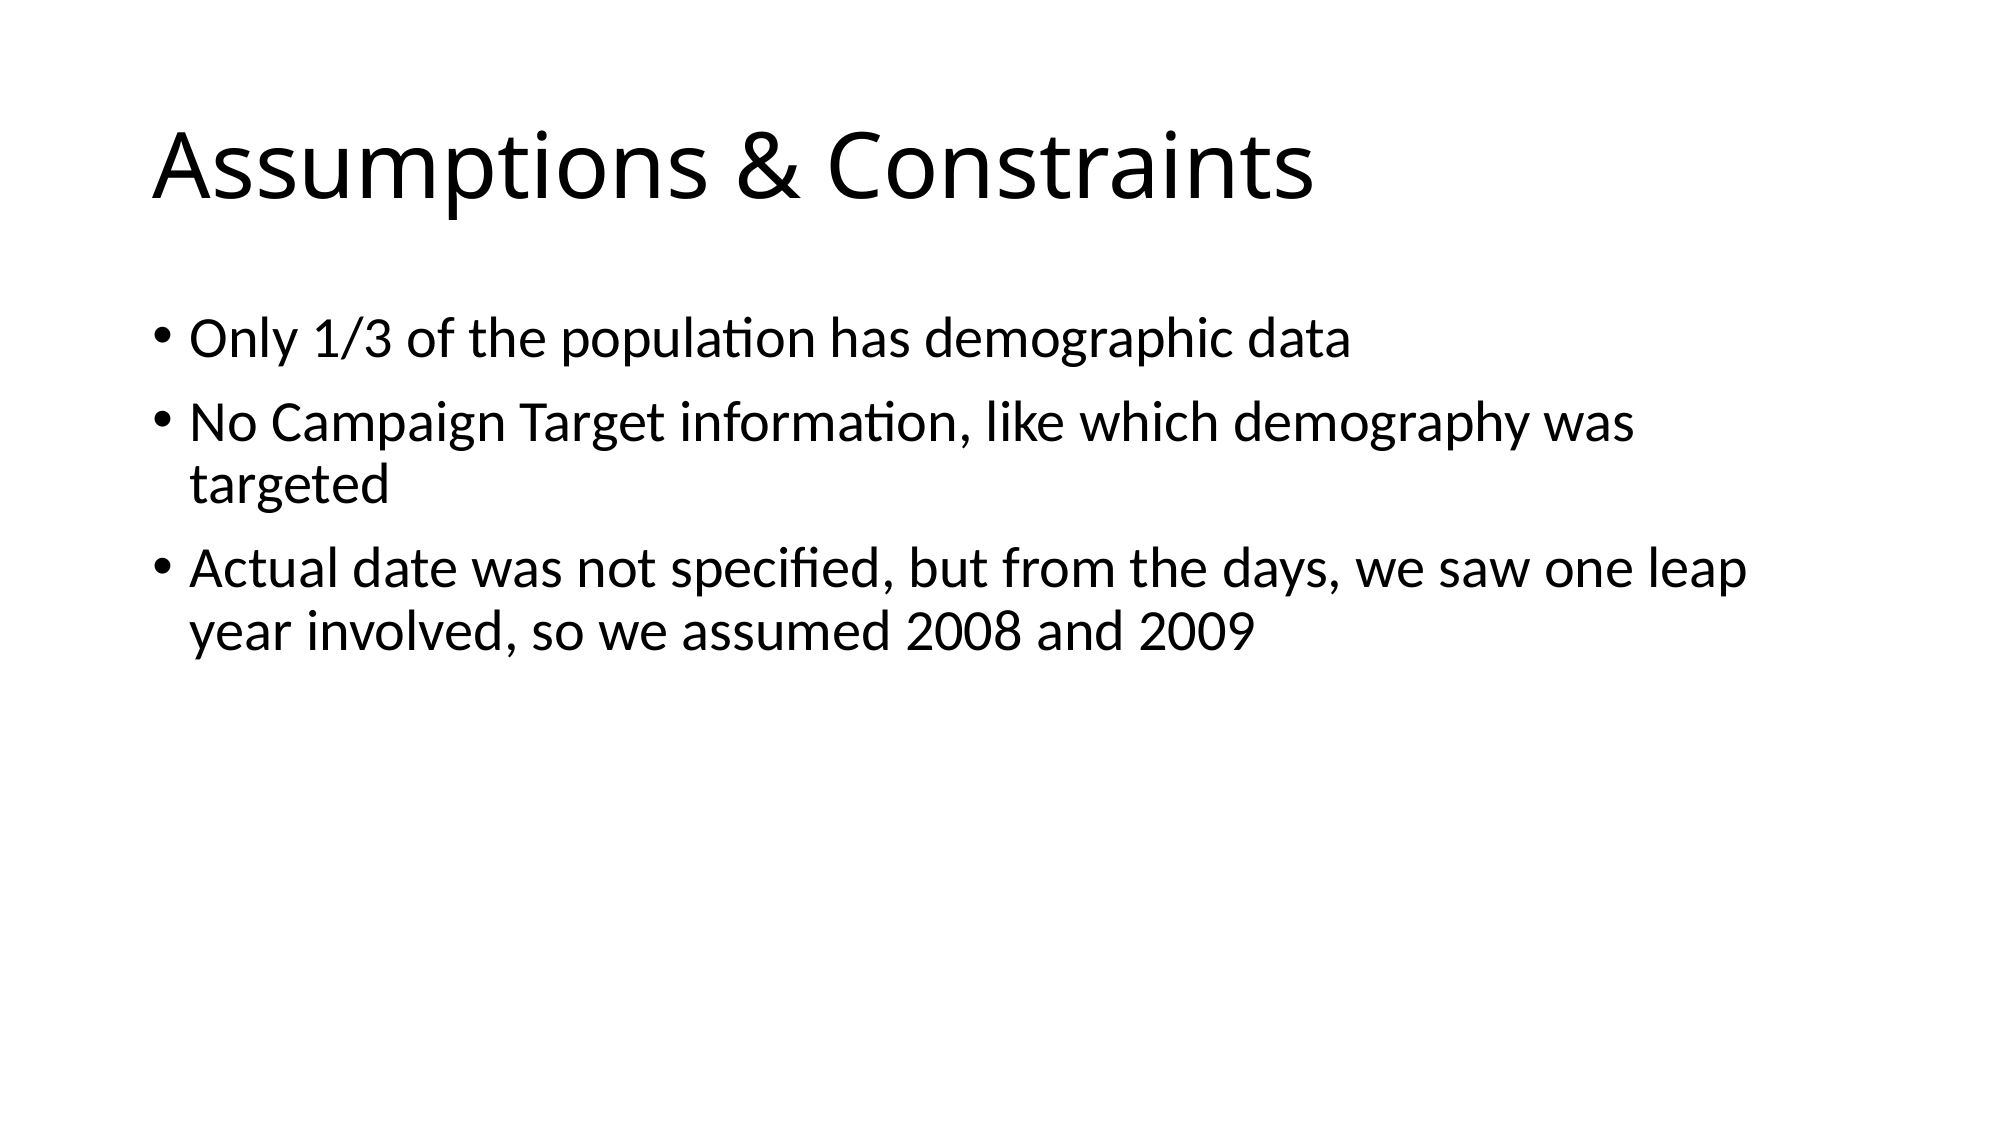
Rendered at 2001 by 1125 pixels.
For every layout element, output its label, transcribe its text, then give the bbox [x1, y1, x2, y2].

list Only 1/3 of the population has demographic data No Campaign Target information, like which demography was targeted Actual date was not specified, but from the days, we saw one leap year involved, so we assumed 2008 and 2009 [137, 299, 1863, 1014]
title Assumptions & Constraints [137, 59, 1863, 278]
